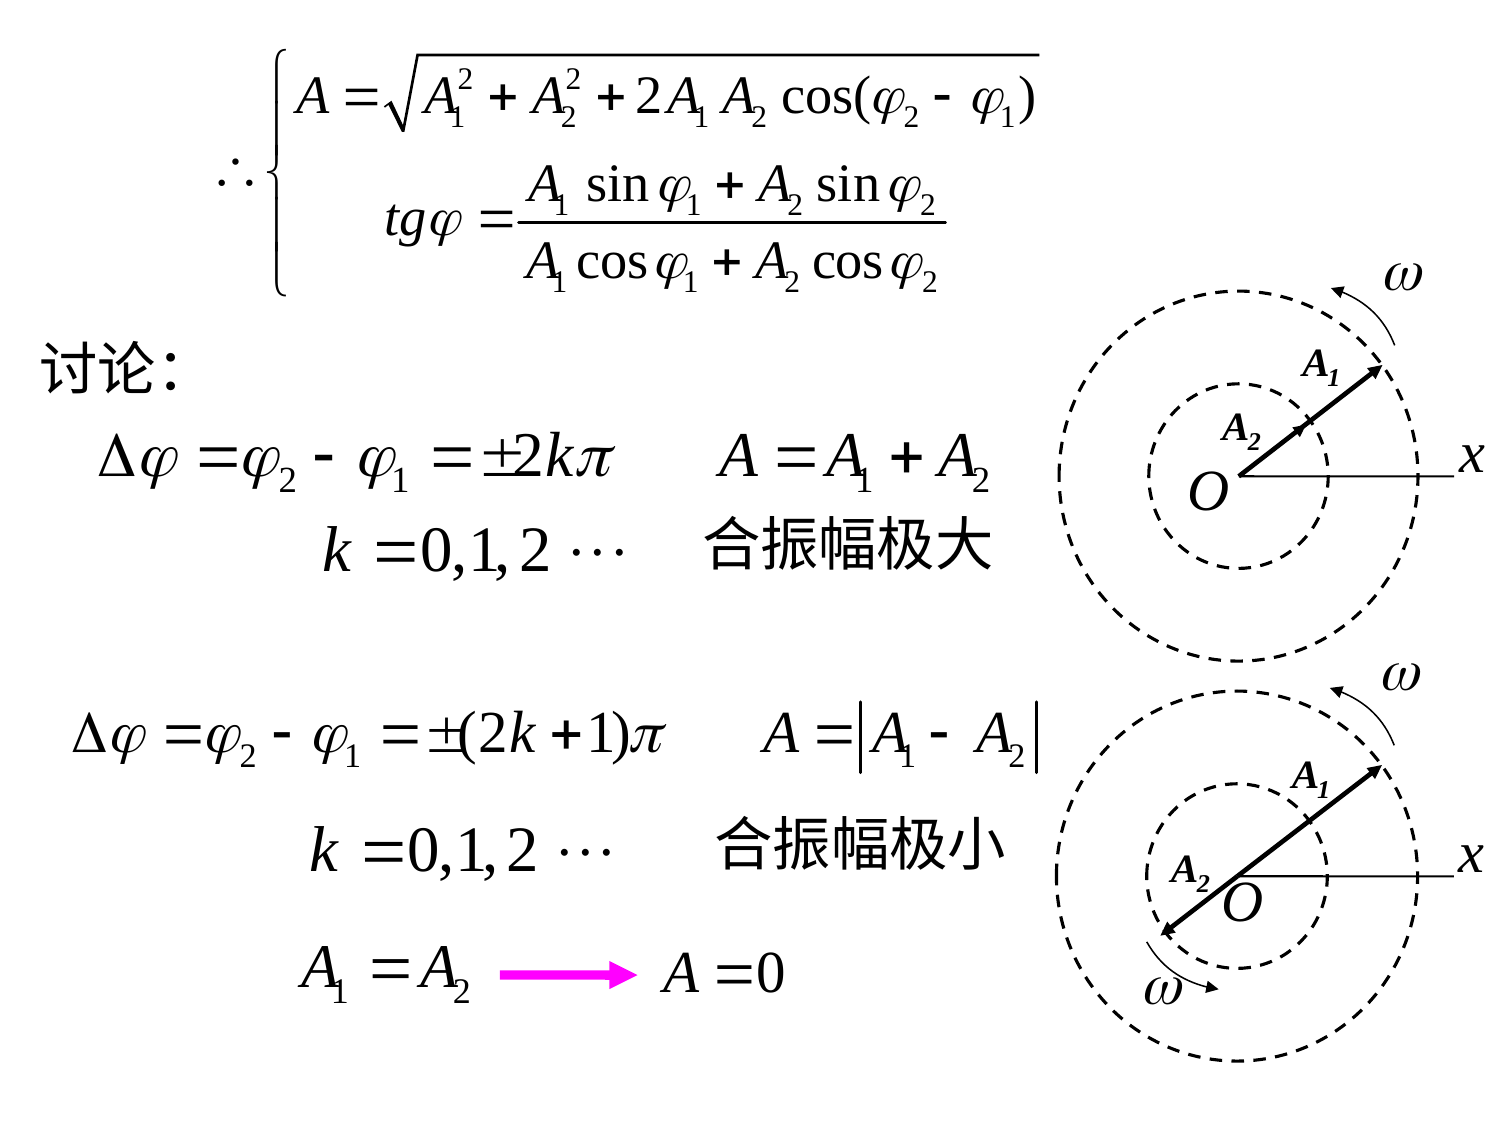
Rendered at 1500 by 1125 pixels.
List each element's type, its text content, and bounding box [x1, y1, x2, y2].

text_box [649, 937, 798, 1007]
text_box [312, 512, 625, 599]
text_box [1056, 624, 1500, 1062]
text_box 合振幅极大 [687, 500, 1038, 541]
text_box 合振幅极小 [699, 800, 1050, 885]
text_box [87, 412, 1000, 508]
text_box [62, 687, 1050, 787]
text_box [1059, 224, 1500, 624]
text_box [299, 812, 613, 899]
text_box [287, 924, 485, 1019]
text_box 合振幅极大 [687, 542, 1038, 585]
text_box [212, 37, 1050, 309]
text_box 讨论： [24, 324, 313, 410]
text_box [499, 968, 638, 982]
